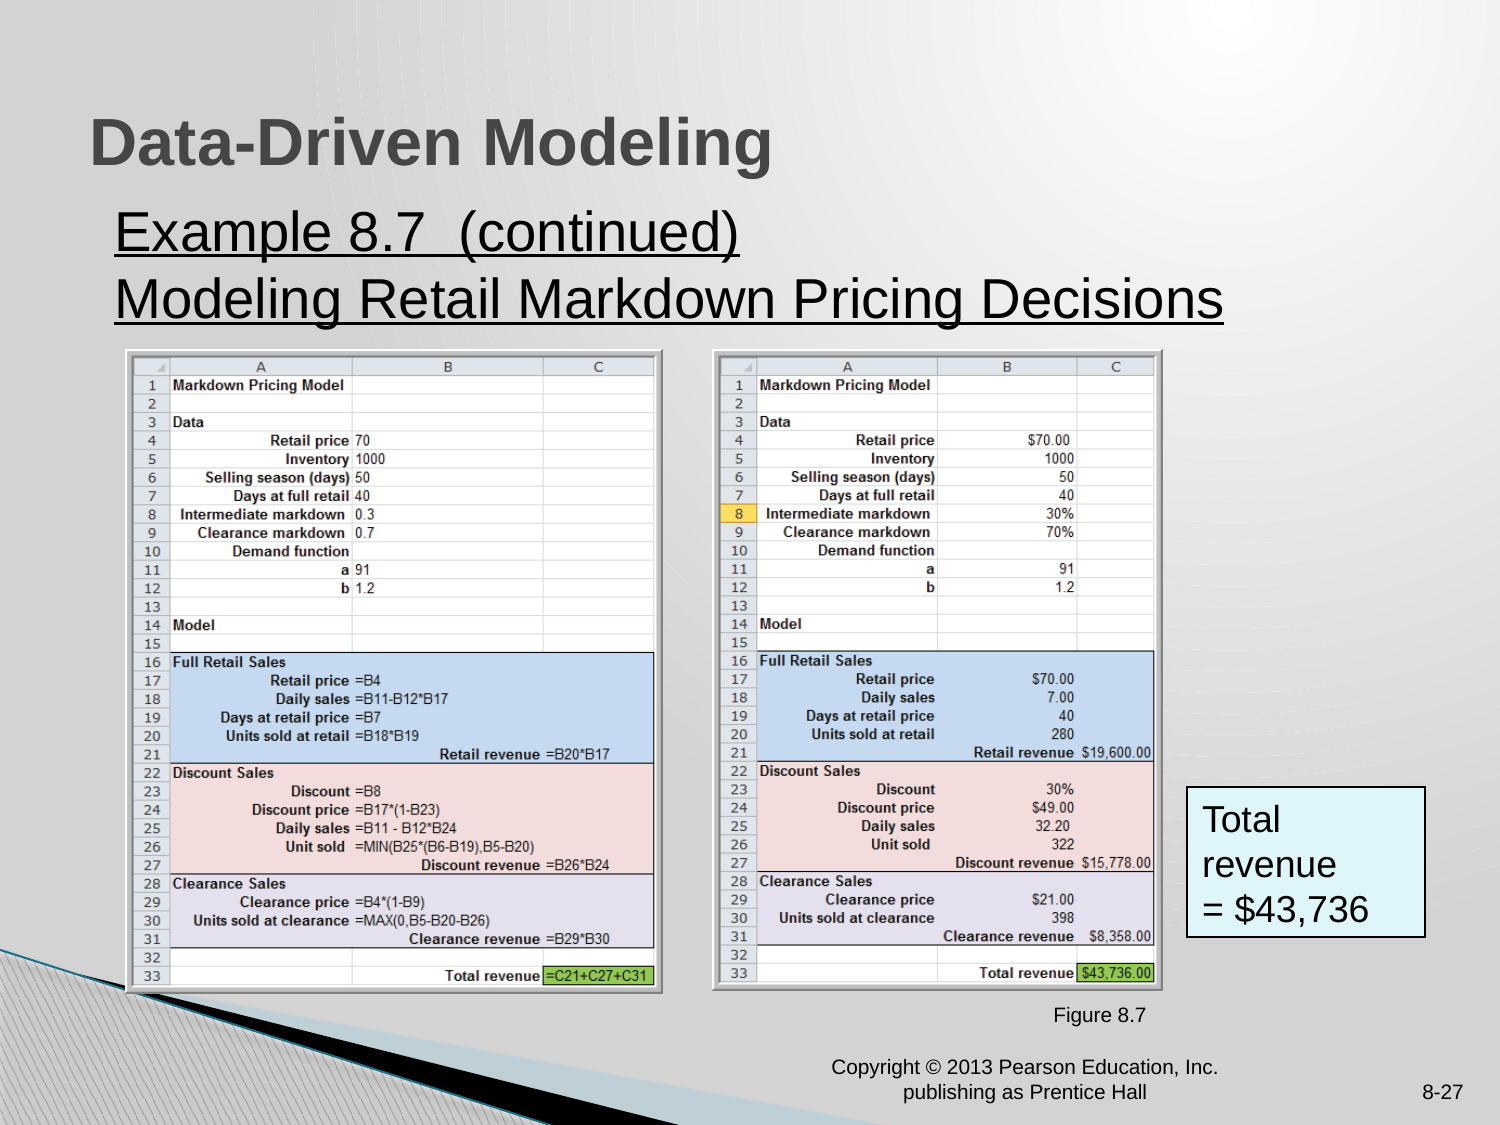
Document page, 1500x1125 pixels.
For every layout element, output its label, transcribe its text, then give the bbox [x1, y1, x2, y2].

picture [712, 349, 1163, 992]
title Data-Driven Modeling [75, 45, 1425, 233]
footer Copyright © 2013 Pearson Education, Inc. publishing as Prentice Hall [812, 1051, 1238, 1112]
slide_number 8-27 [1362, 1051, 1479, 1112]
picture [124, 349, 663, 994]
text_box Total revenue = $43,736 [1187, 787, 1425, 938]
list Example 8.7 (continued) Modeling Retail Markdown Pricing Decisions [81, 187, 1432, 931]
text_box Figure 8.7 [1038, 1002, 1162, 1034]
